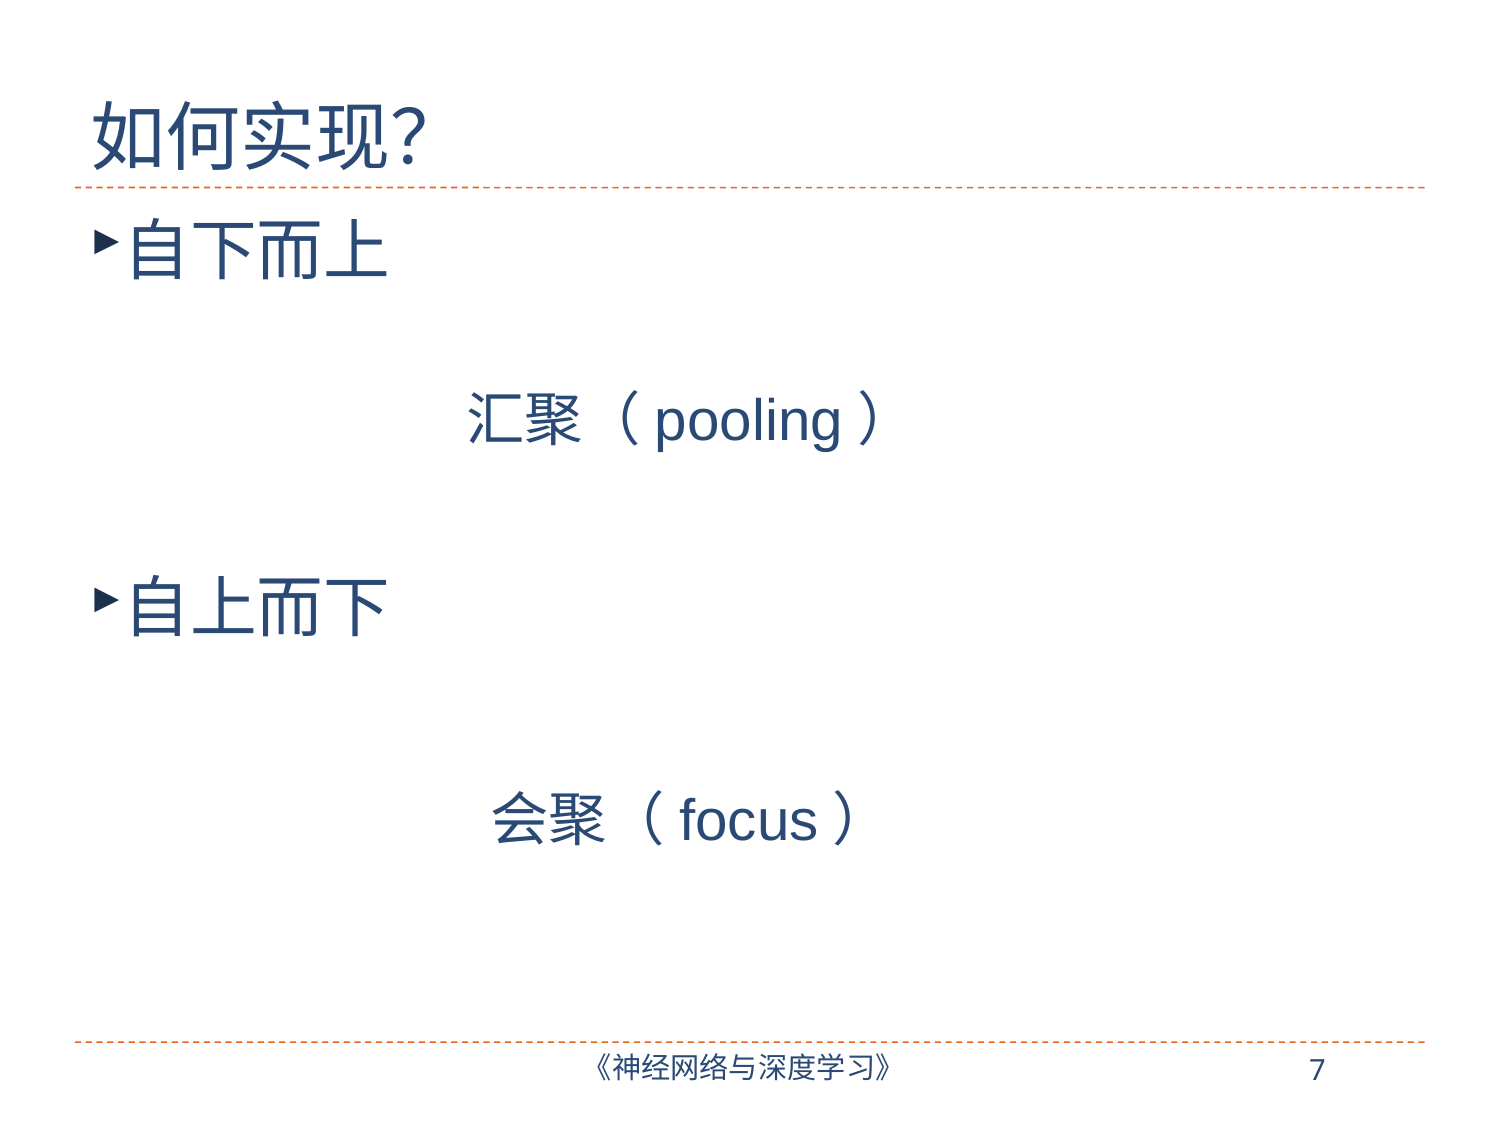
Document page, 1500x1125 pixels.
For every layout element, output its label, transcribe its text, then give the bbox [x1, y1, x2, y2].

text_box 会聚（focus） [475, 774, 906, 860]
title 如何实现？ [75, 24, 1425, 188]
list 自下而上 自上而下 [75, 200, 1425, 1010]
text_box 汇聚（pooling） [451, 375, 931, 460]
